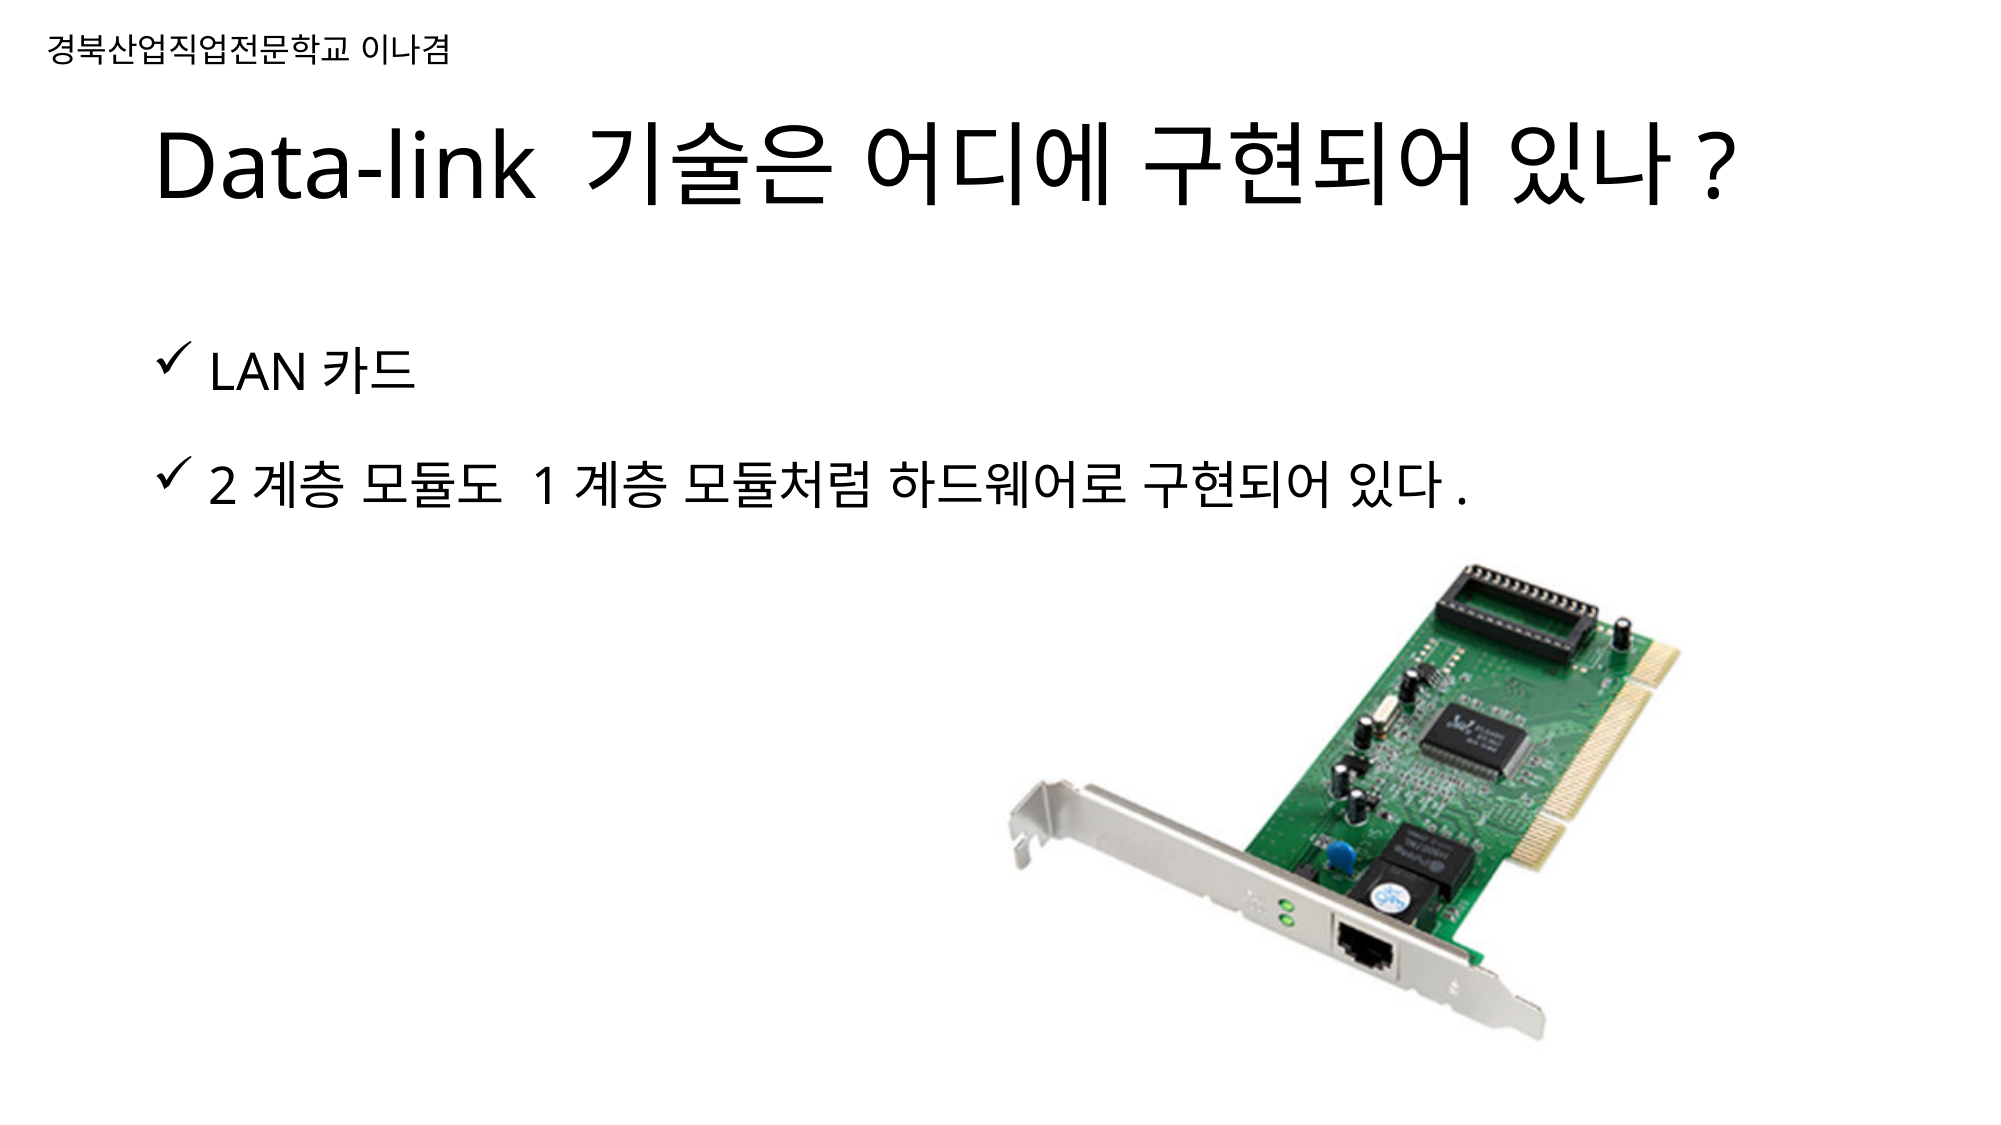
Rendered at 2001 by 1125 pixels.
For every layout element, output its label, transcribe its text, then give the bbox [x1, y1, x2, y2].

picture [884, 556, 1823, 1066]
list LAN카드 2계층 모듈도 1계층 모듈처럼 하드웨어로 구현되어 있다. [137, 299, 1863, 1014]
title Data-link 기술은 어디에 구현되어 있나? [137, 59, 1863, 278]
